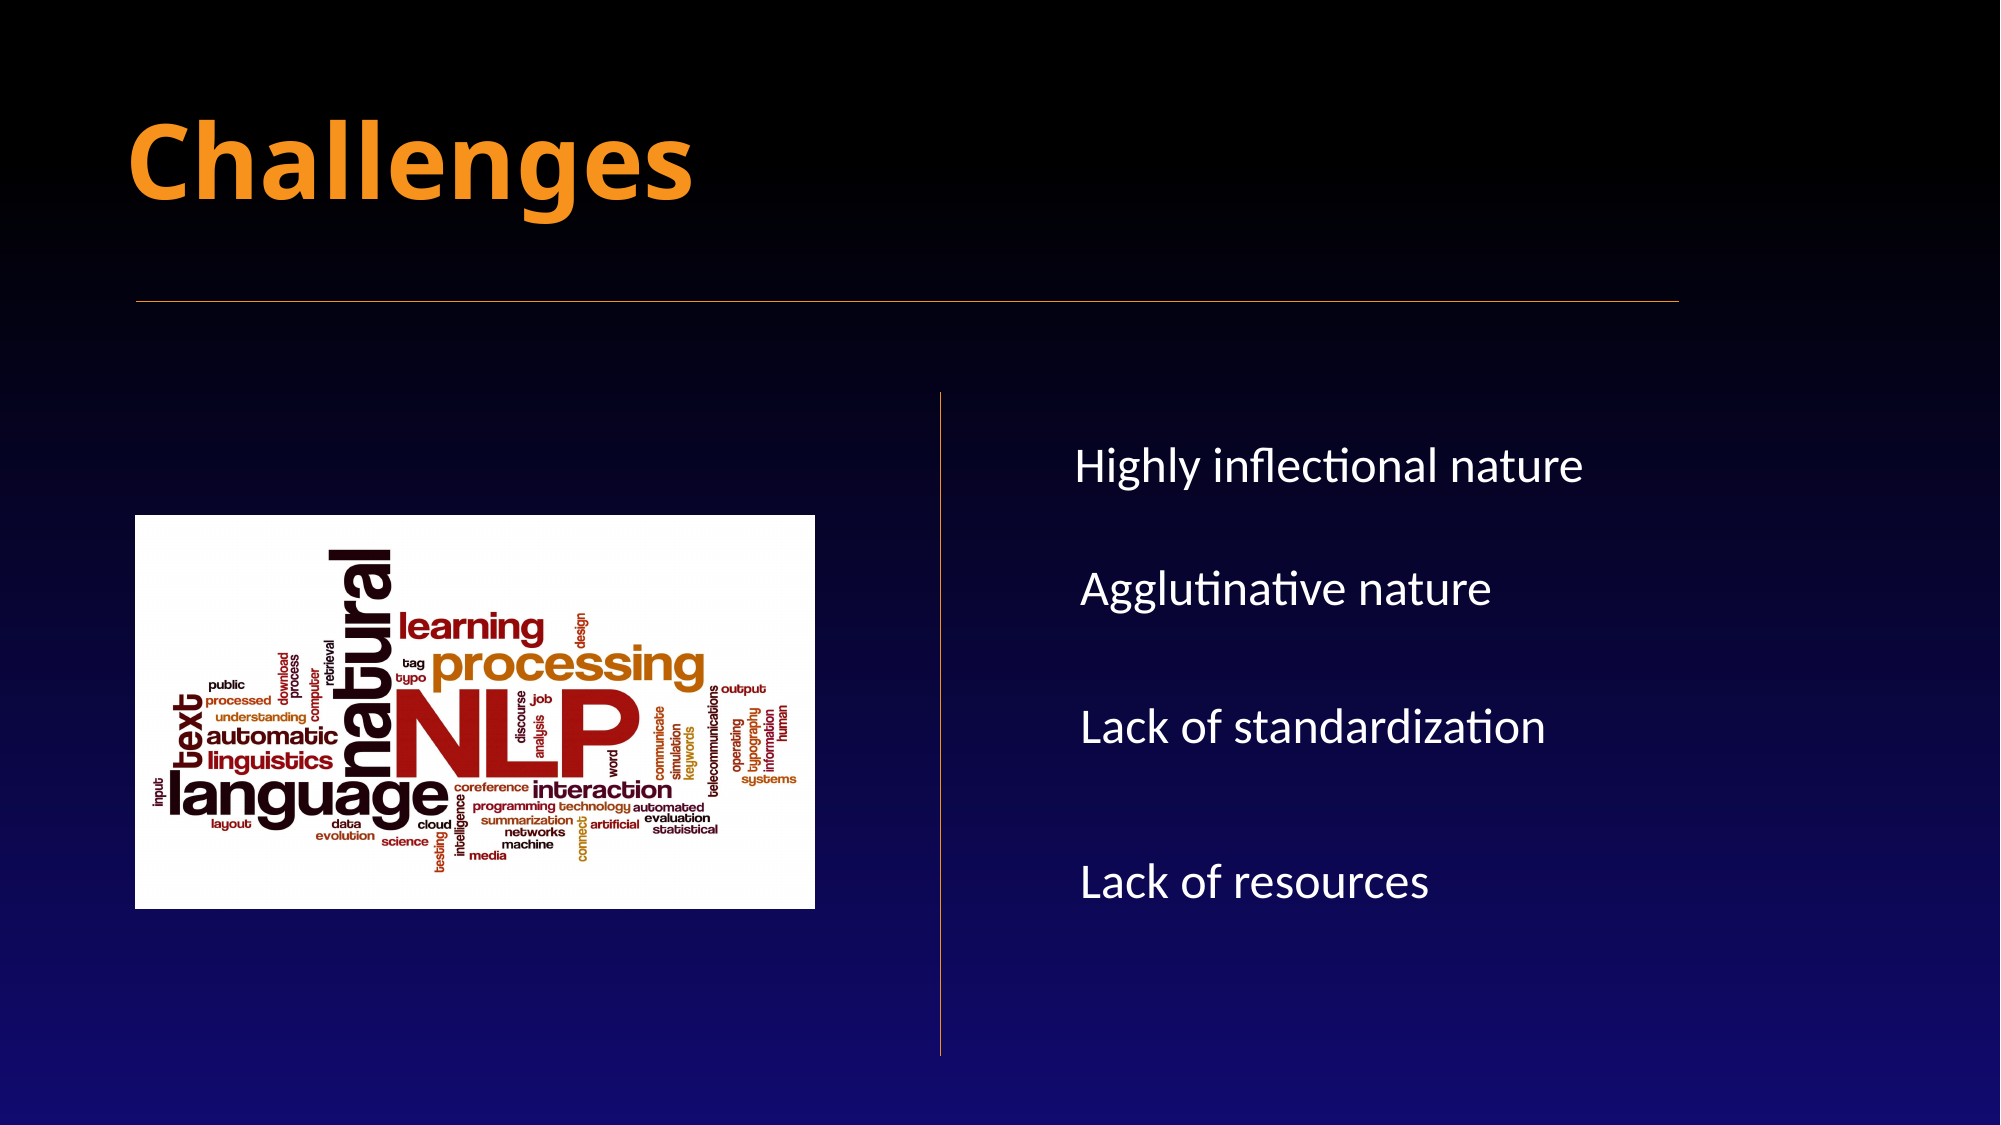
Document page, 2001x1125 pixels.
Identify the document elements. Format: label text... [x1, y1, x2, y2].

text_box Highly inflectional nature [1059, 424, 1718, 500]
text_box Lack of resources [1065, 841, 1467, 916]
text_box Lack of standardization [1065, 686, 1634, 761]
text_box Agglutinative nature [1065, 548, 1597, 623]
text_box Challenges [110, 87, 1625, 228]
picture [135, 515, 815, 910]
